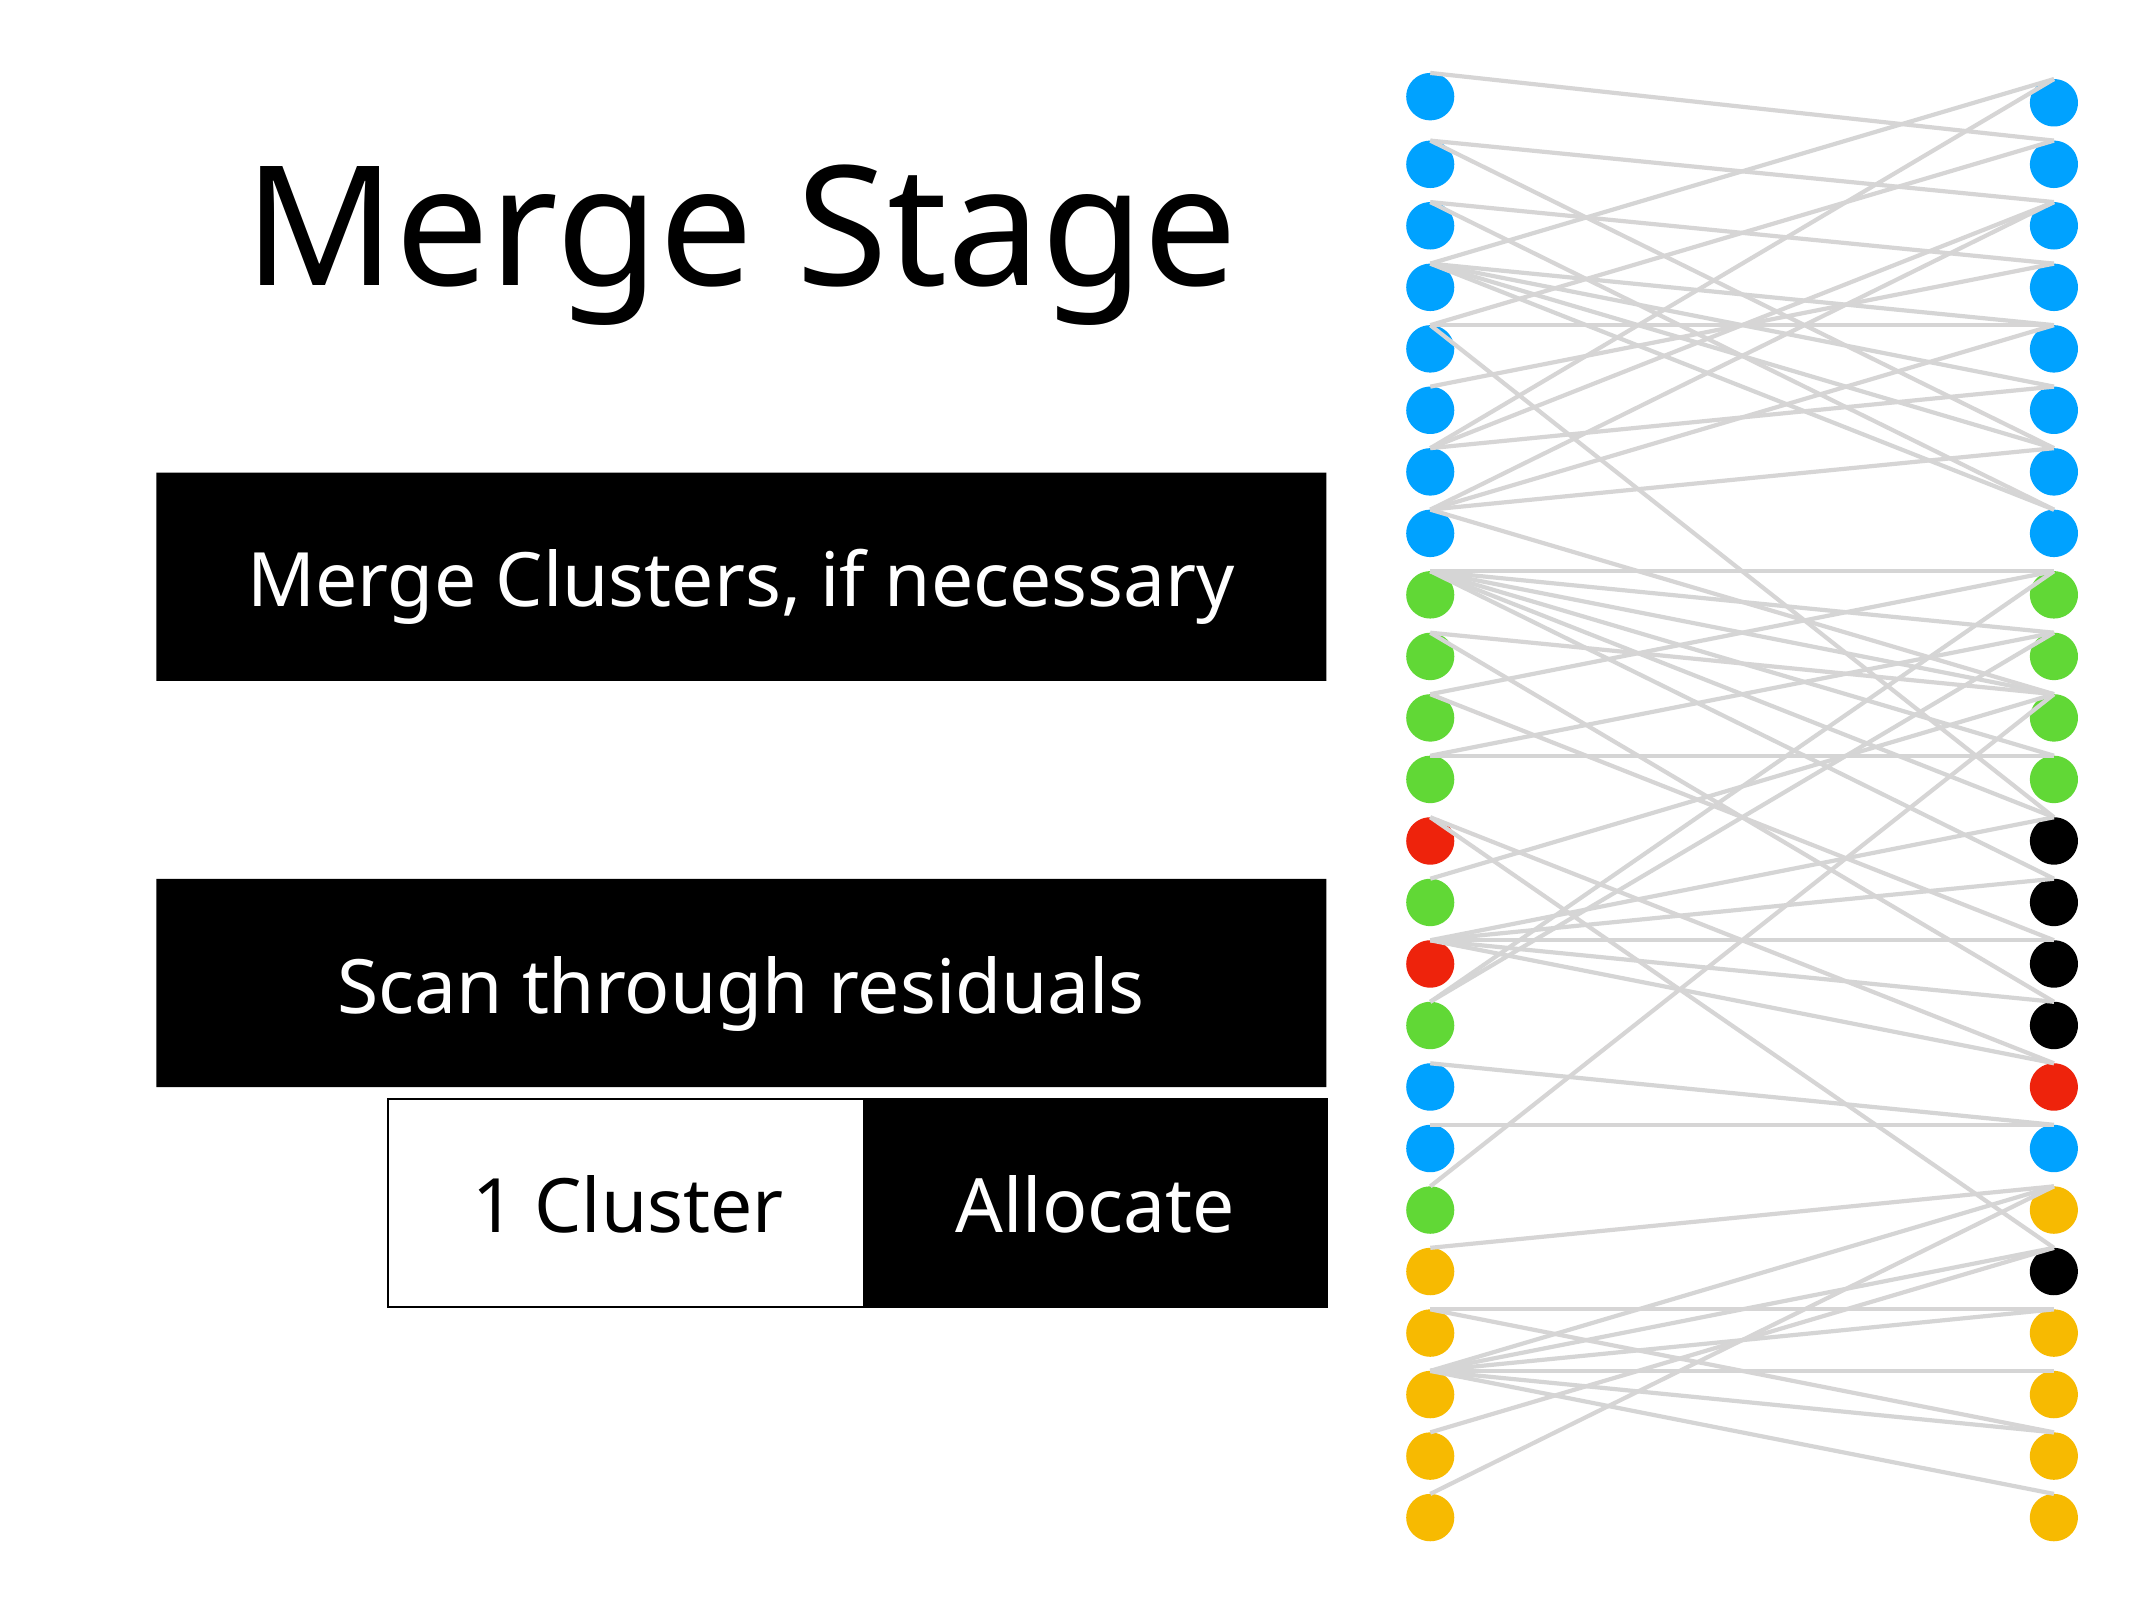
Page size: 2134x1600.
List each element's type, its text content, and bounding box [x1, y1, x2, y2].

title Merge Stage [155, 41, 1328, 397]
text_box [388, 1098, 1328, 1308]
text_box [1406, 72, 2079, 1542]
text_box Scan through residuals [156, 878, 1327, 1088]
text_box Merge Clusters, if necessary [156, 472, 1327, 681]
